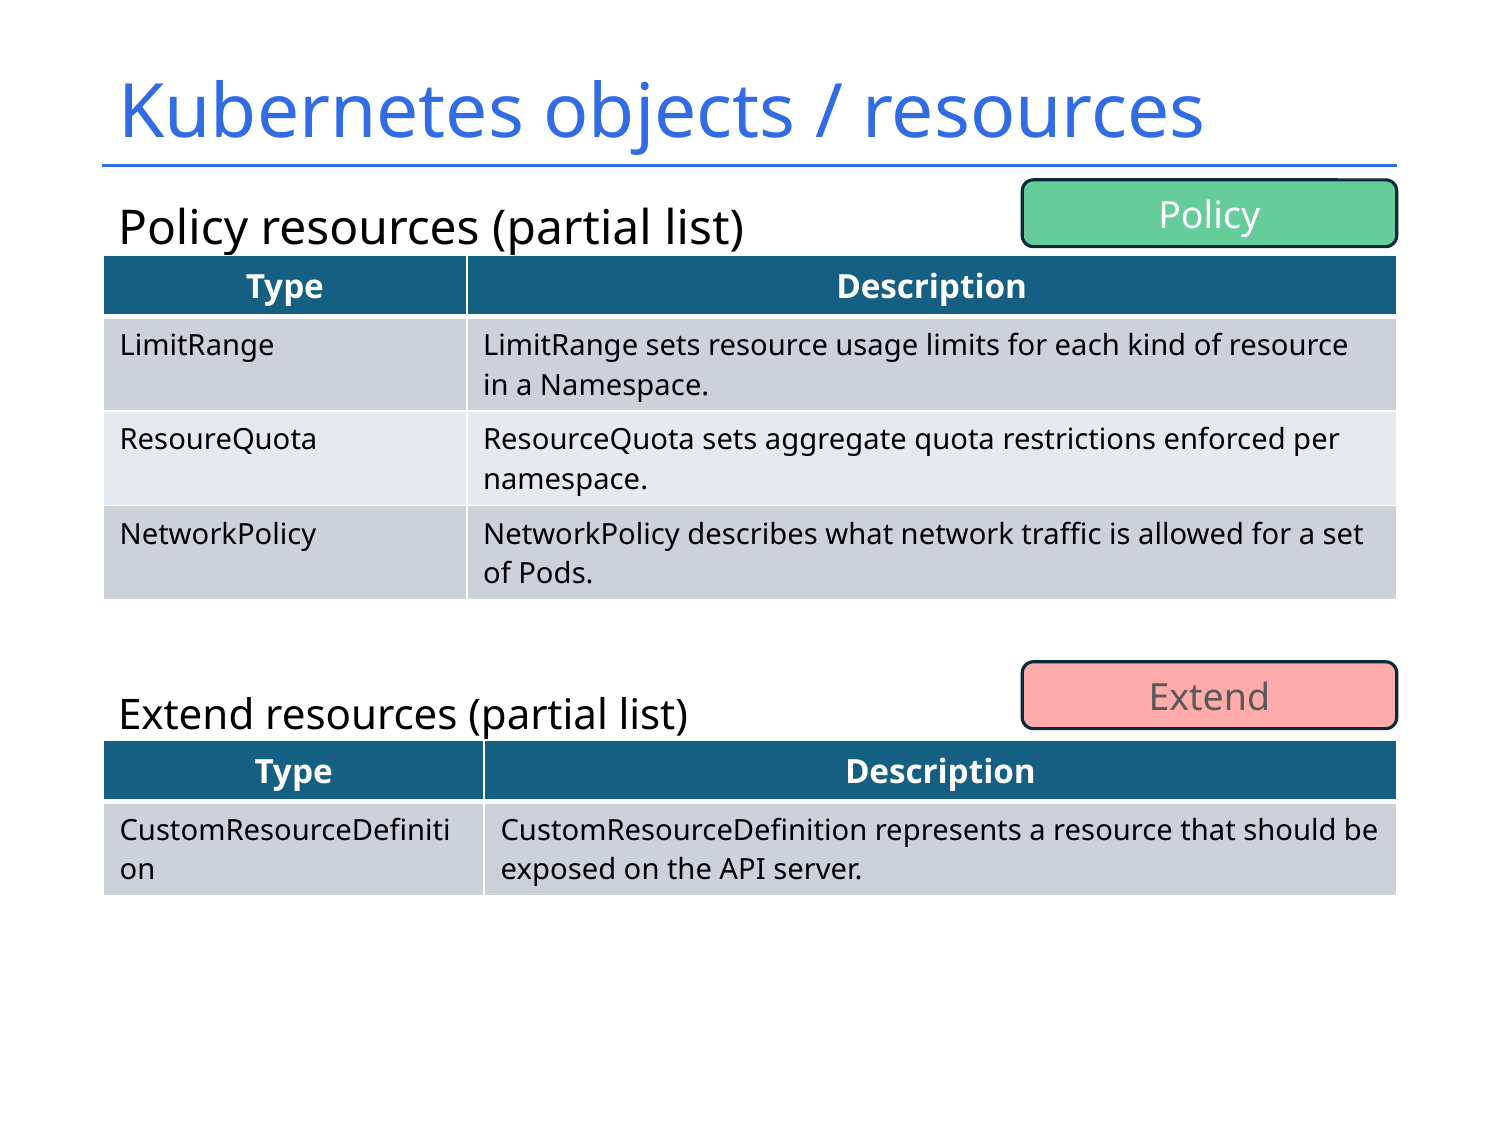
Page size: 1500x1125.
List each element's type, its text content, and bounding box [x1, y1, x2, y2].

title Kubernetes objects / resources [103, 59, 1397, 166]
table_header Type [104, 256, 466, 314]
table_cell NetworkPolicy [104, 506, 466, 599]
table_cell ResoureQuota [104, 412, 466, 505]
list Policy resources (partial list) [103, 195, 978, 255]
text_box Policy [1020, 178, 1399, 249]
table_header Description [468, 256, 1396, 314]
table_cell LimitRange sets resource usage limits for each kind of resource in a Namespace. [468, 319, 1396, 410]
table_cell NetworkPolicy describes what network traffic is allowed for a set of Pods. [468, 506, 1396, 599]
table_header Type [104, 741, 483, 799]
table_cell CustomResourceDefinition [104, 804, 483, 895]
table_cell LimitRange [104, 319, 466, 410]
text_box Extend [1020, 660, 1399, 731]
text_box Extend resources (partial list) [103, 680, 978, 740]
table_cell CustomResourceDefinition represents a resource that should be exposed on the API server. [485, 804, 1396, 895]
table_cell ResourceQuota sets aggregate quota restrictions enforced per namespace. [468, 412, 1396, 505]
table_header Description [485, 741, 1396, 799]
